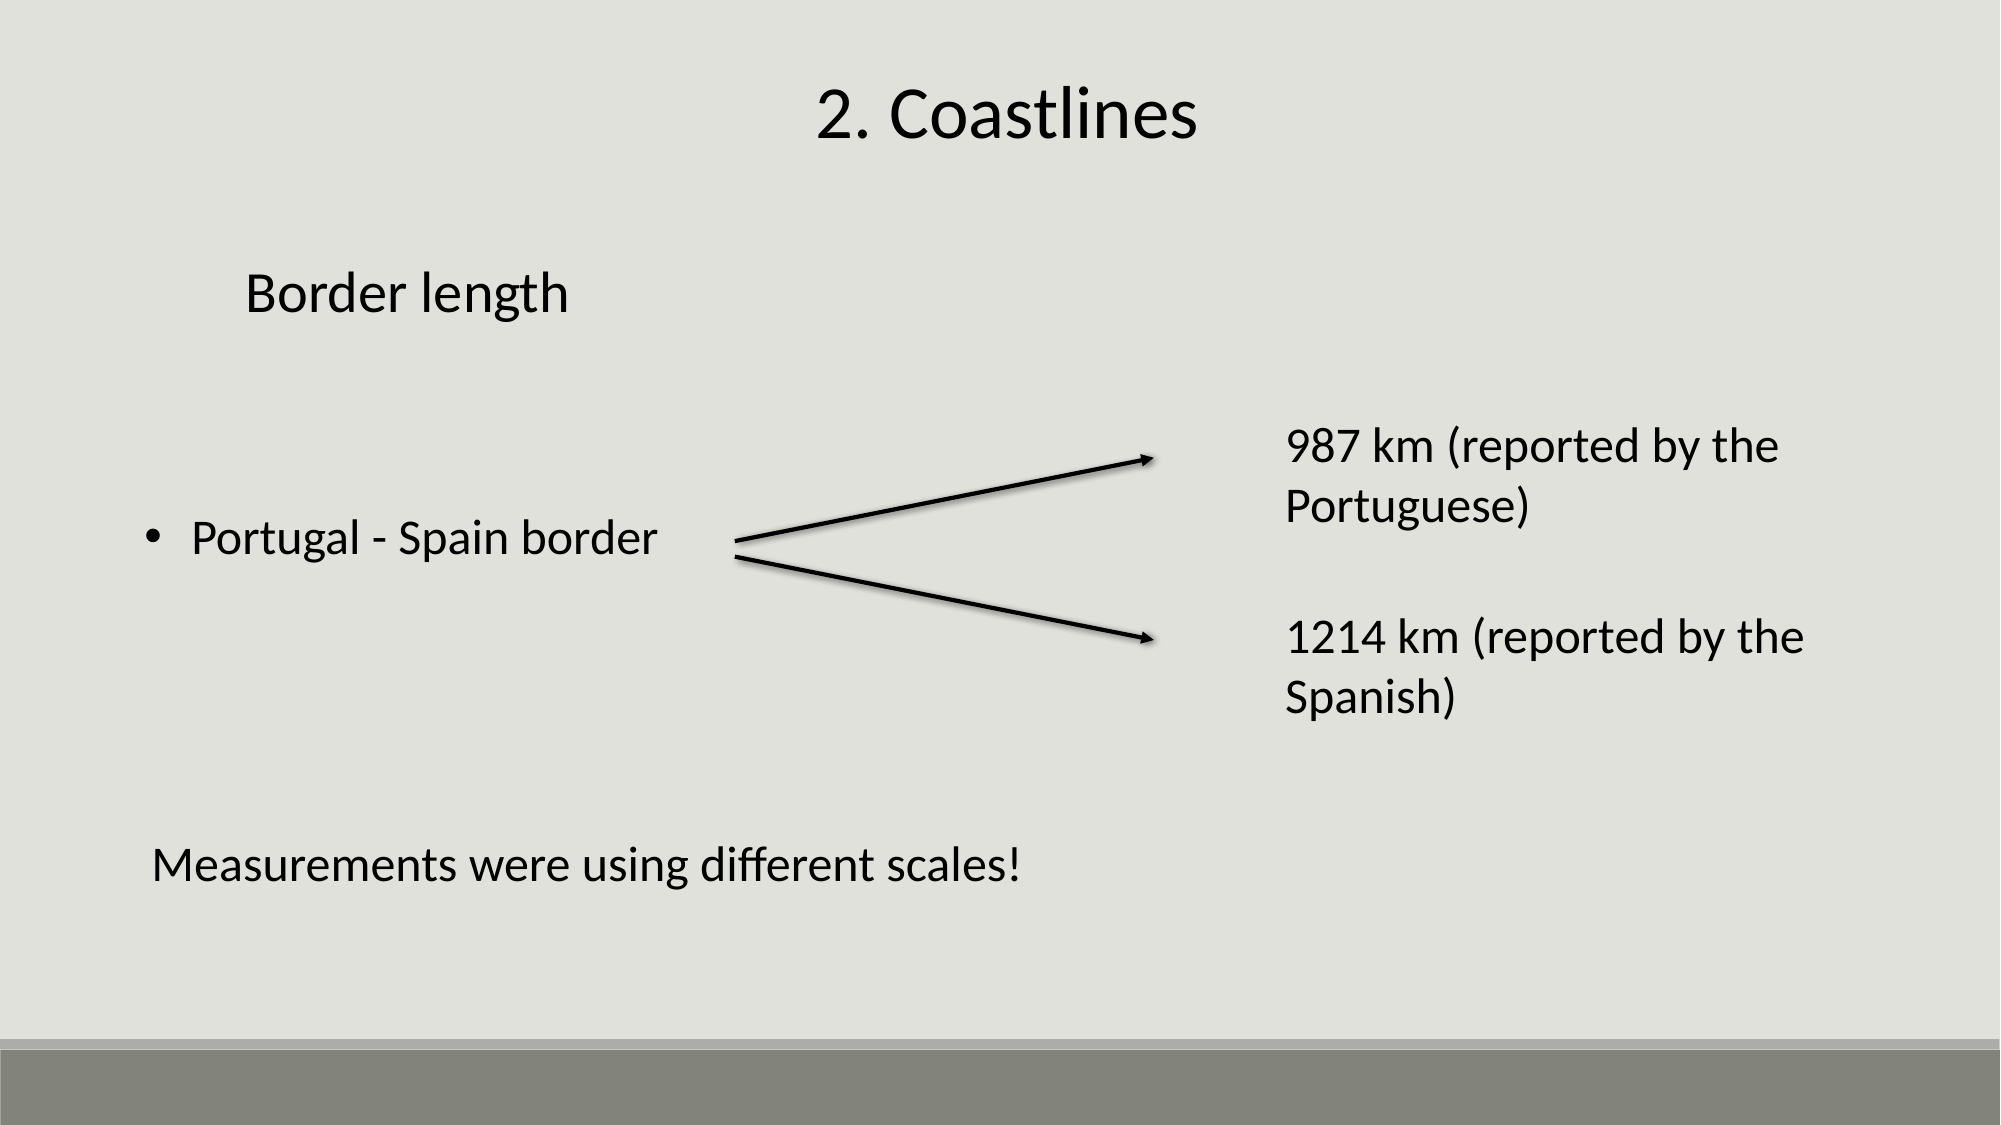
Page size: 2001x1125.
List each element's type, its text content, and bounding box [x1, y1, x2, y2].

text_box Border length [81, 247, 735, 332]
text_box Measurements were using different scales! [136, 824, 1322, 899]
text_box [128, 404, 1886, 733]
text_box 2. Coastlines [467, 55, 1547, 161]
